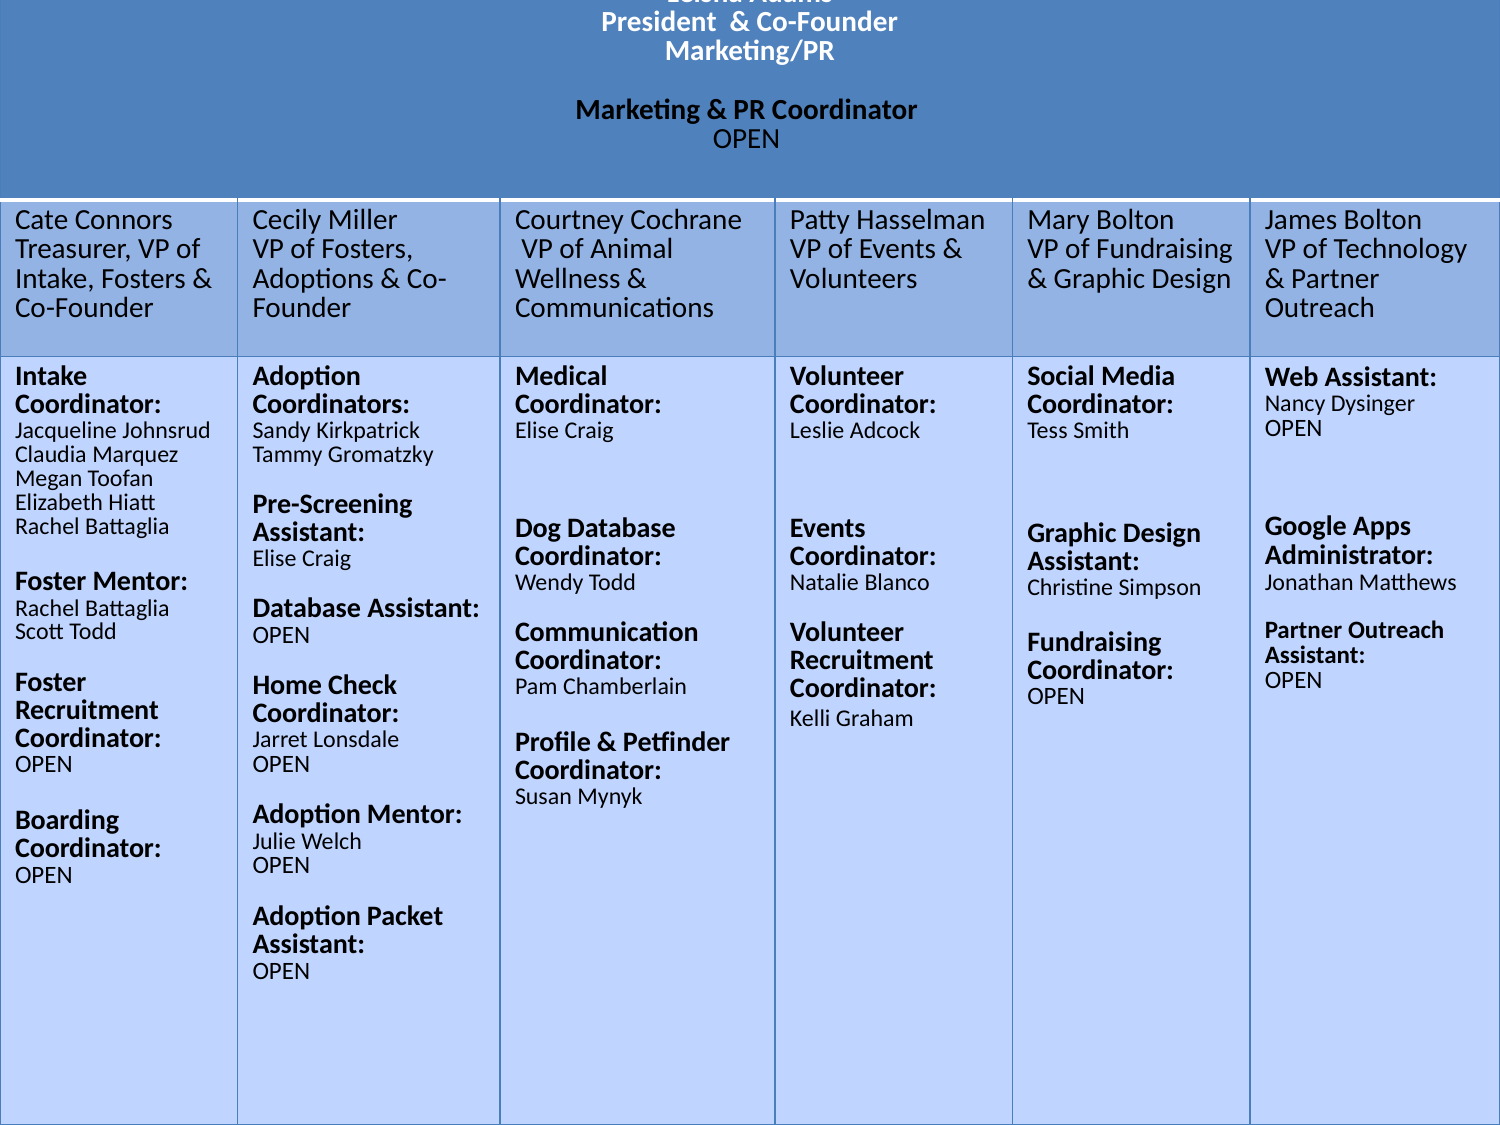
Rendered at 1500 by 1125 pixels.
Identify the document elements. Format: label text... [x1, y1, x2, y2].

table_cell Mary Bolton VP of Fundraising & Graphic Design [1013, 202, 1249, 356]
table_cell Courtney Cochrane VP of Animal Wellness & Communications [501, 202, 774, 356]
table_cell Cecily Miller VP of Fosters, Adoptions & Co-Founder [238, 202, 499, 356]
table_cell James Bolton VP of Technology & Partner Outreach [1251, 202, 1499, 356]
table_header Leisha Adams President & Co-Founder Marketing/PR Marketing & PR Coordinator OPEN [1, 0, 1499, 198]
table_cell Volunteer Coordinator: Leslie Adcock Events Coordinator: Natalie Blanco Volunteer Recruitment Coordinator: Kelli Graham [776, 357, 1012, 1124]
table_cell Cate Connors Treasurer, VP of Intake, Fosters & Co-Founder [1, 202, 237, 356]
table_cell Social Media Coordinator: Tess Smith Graphic Design Assistant: Christine Simpson Fundraising Coordinator: OPEN [1013, 357, 1249, 1124]
table_cell Patty Hasselman VP of Events & Volunteers [776, 202, 1012, 356]
table_cell Medical Coordinator: Elise Craig Dog Database Coordinator: Wendy Todd Communication Coordinator: Pam Chamberlain Profile & Petfinder Coordinator: Susan Mynyk [501, 357, 774, 1124]
table_cell Adoption Coordinators: Sandy Kirkpatrick Tammy Gromatzky Pre-Screening Assistant: Elise Craig Database Assistant: OPEN Home Check Coordinator: Jarret Lonsdale OPEN Adoption Mentor: Julie Welch OPEN Adoption Packet Assistant: OPEN [238, 357, 499, 1124]
table_cell Web Assistant: Nancy Dysinger OPEN Google Apps Administrator: Jonathan Matthews Partner Outreach Assistant: OPEN [1251, 357, 1499, 1124]
table_cell Intake Coordinator: Jacqueline Johnsrud Claudia Marquez Megan Toofan Elizabeth Hiatt Rachel Battaglia Foster Mentor: Rachel Battaglia Scott Todd Foster Recruitment Coordinator: OPEN Boarding Coordinator: OPEN [1, 357, 237, 1124]
